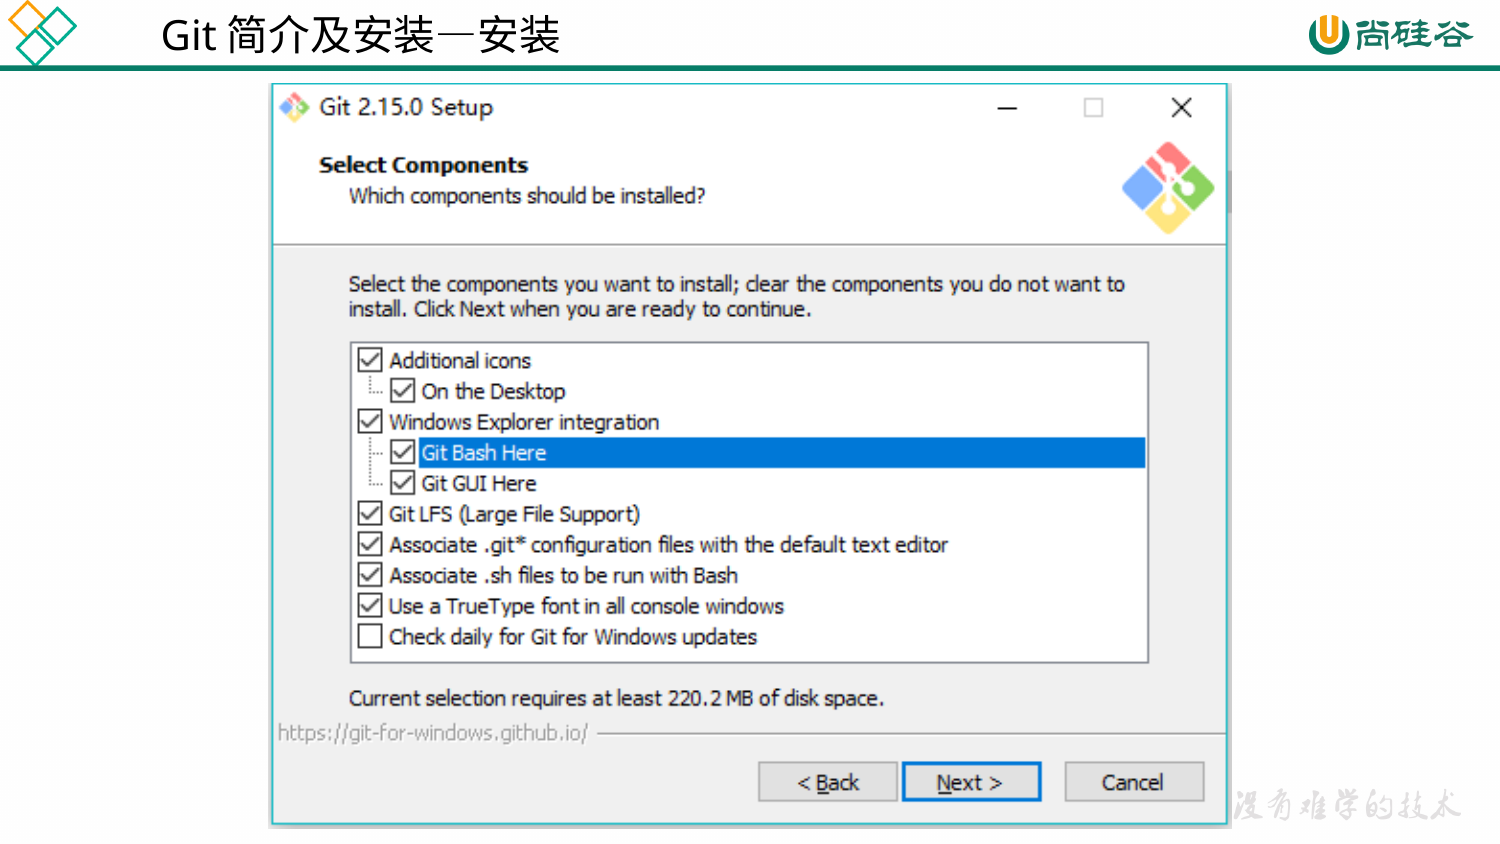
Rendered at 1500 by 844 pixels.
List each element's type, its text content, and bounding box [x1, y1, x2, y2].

picture [0, 0, 1500, 844]
text_box Git简介及安装—安装 [145, 0, 780, 66]
